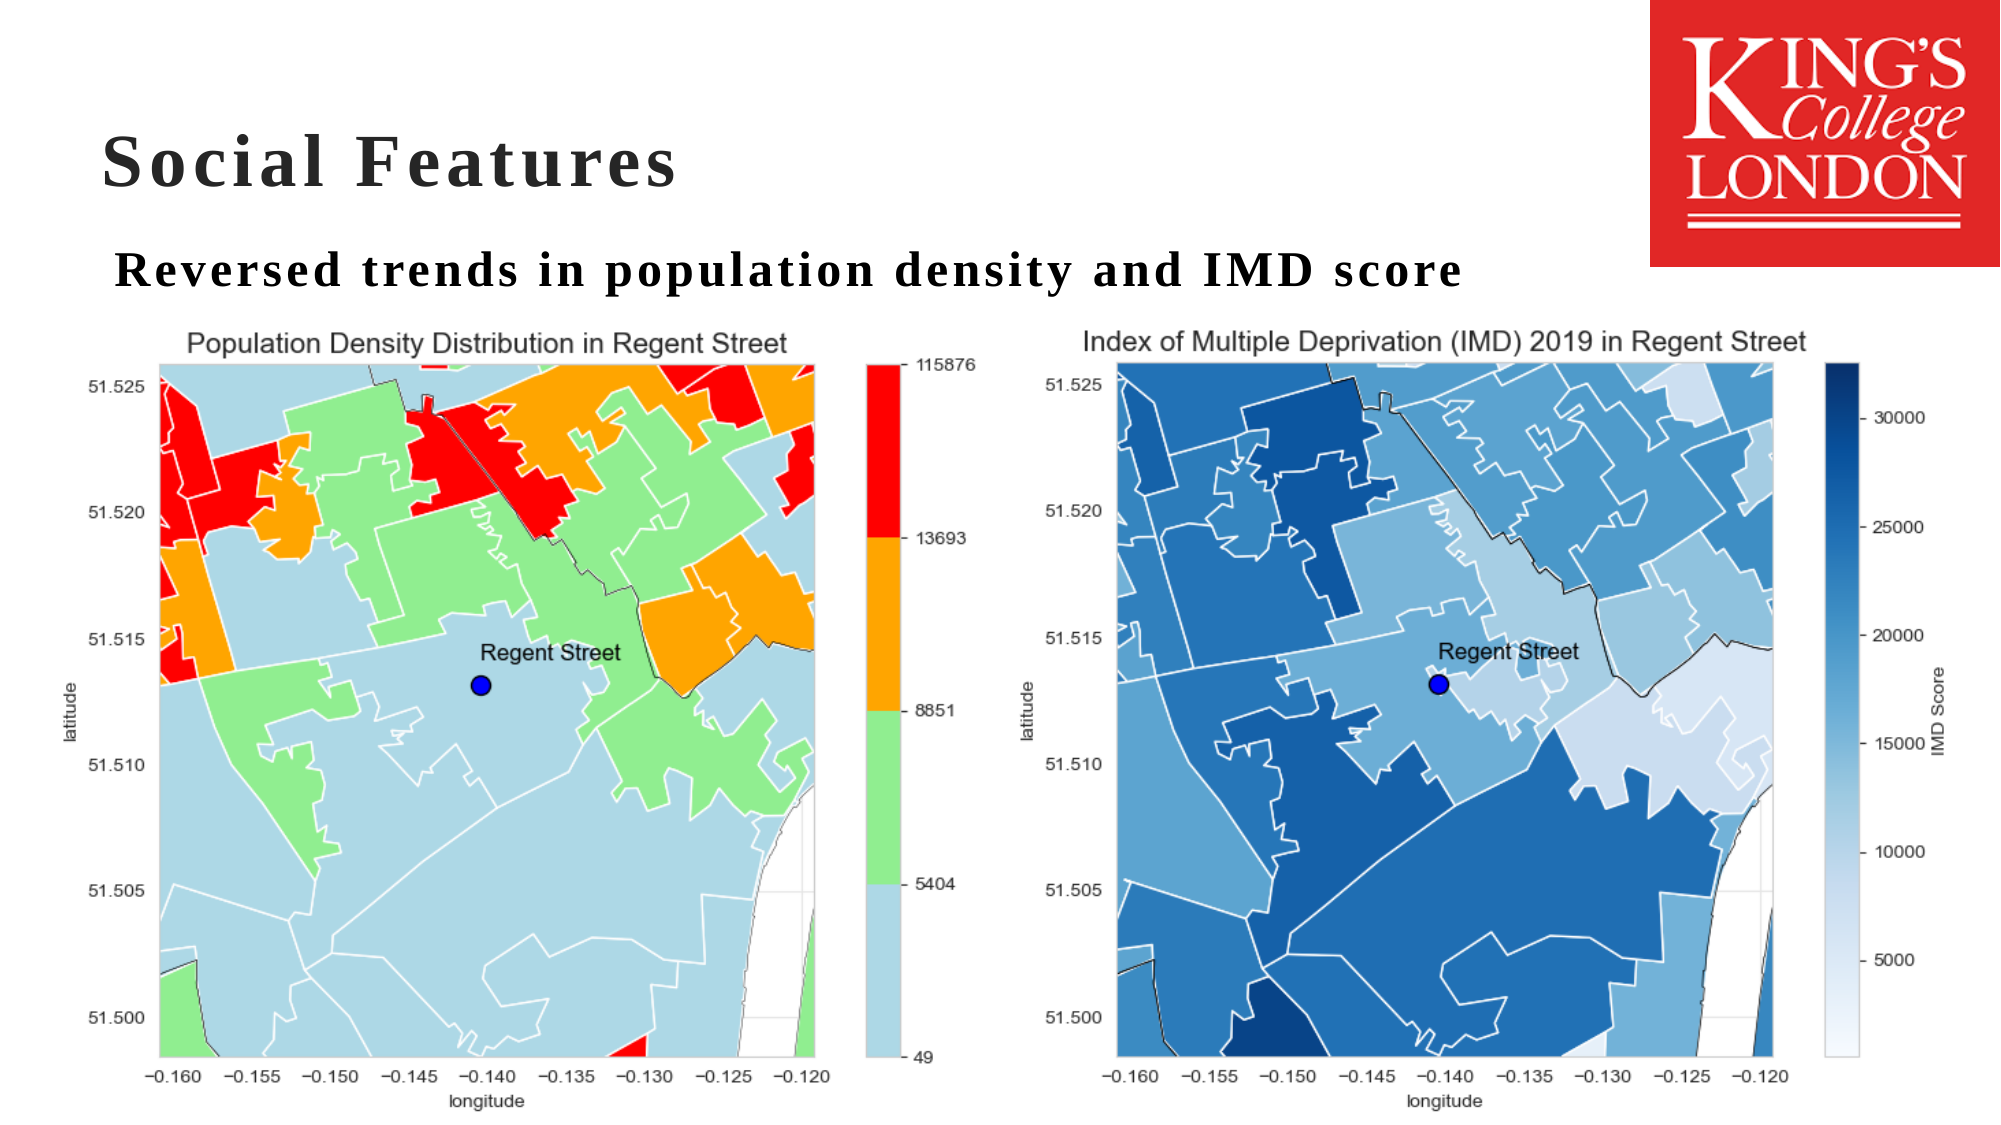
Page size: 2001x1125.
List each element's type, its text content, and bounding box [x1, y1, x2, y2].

picture [49, 319, 989, 1125]
subtitle Reversed trends in population density and IMD score [99, 222, 1606, 344]
title Social Features [86, 74, 1547, 209]
picture [1006, 317, 1963, 1125]
picture [1650, 0, 2000, 267]
